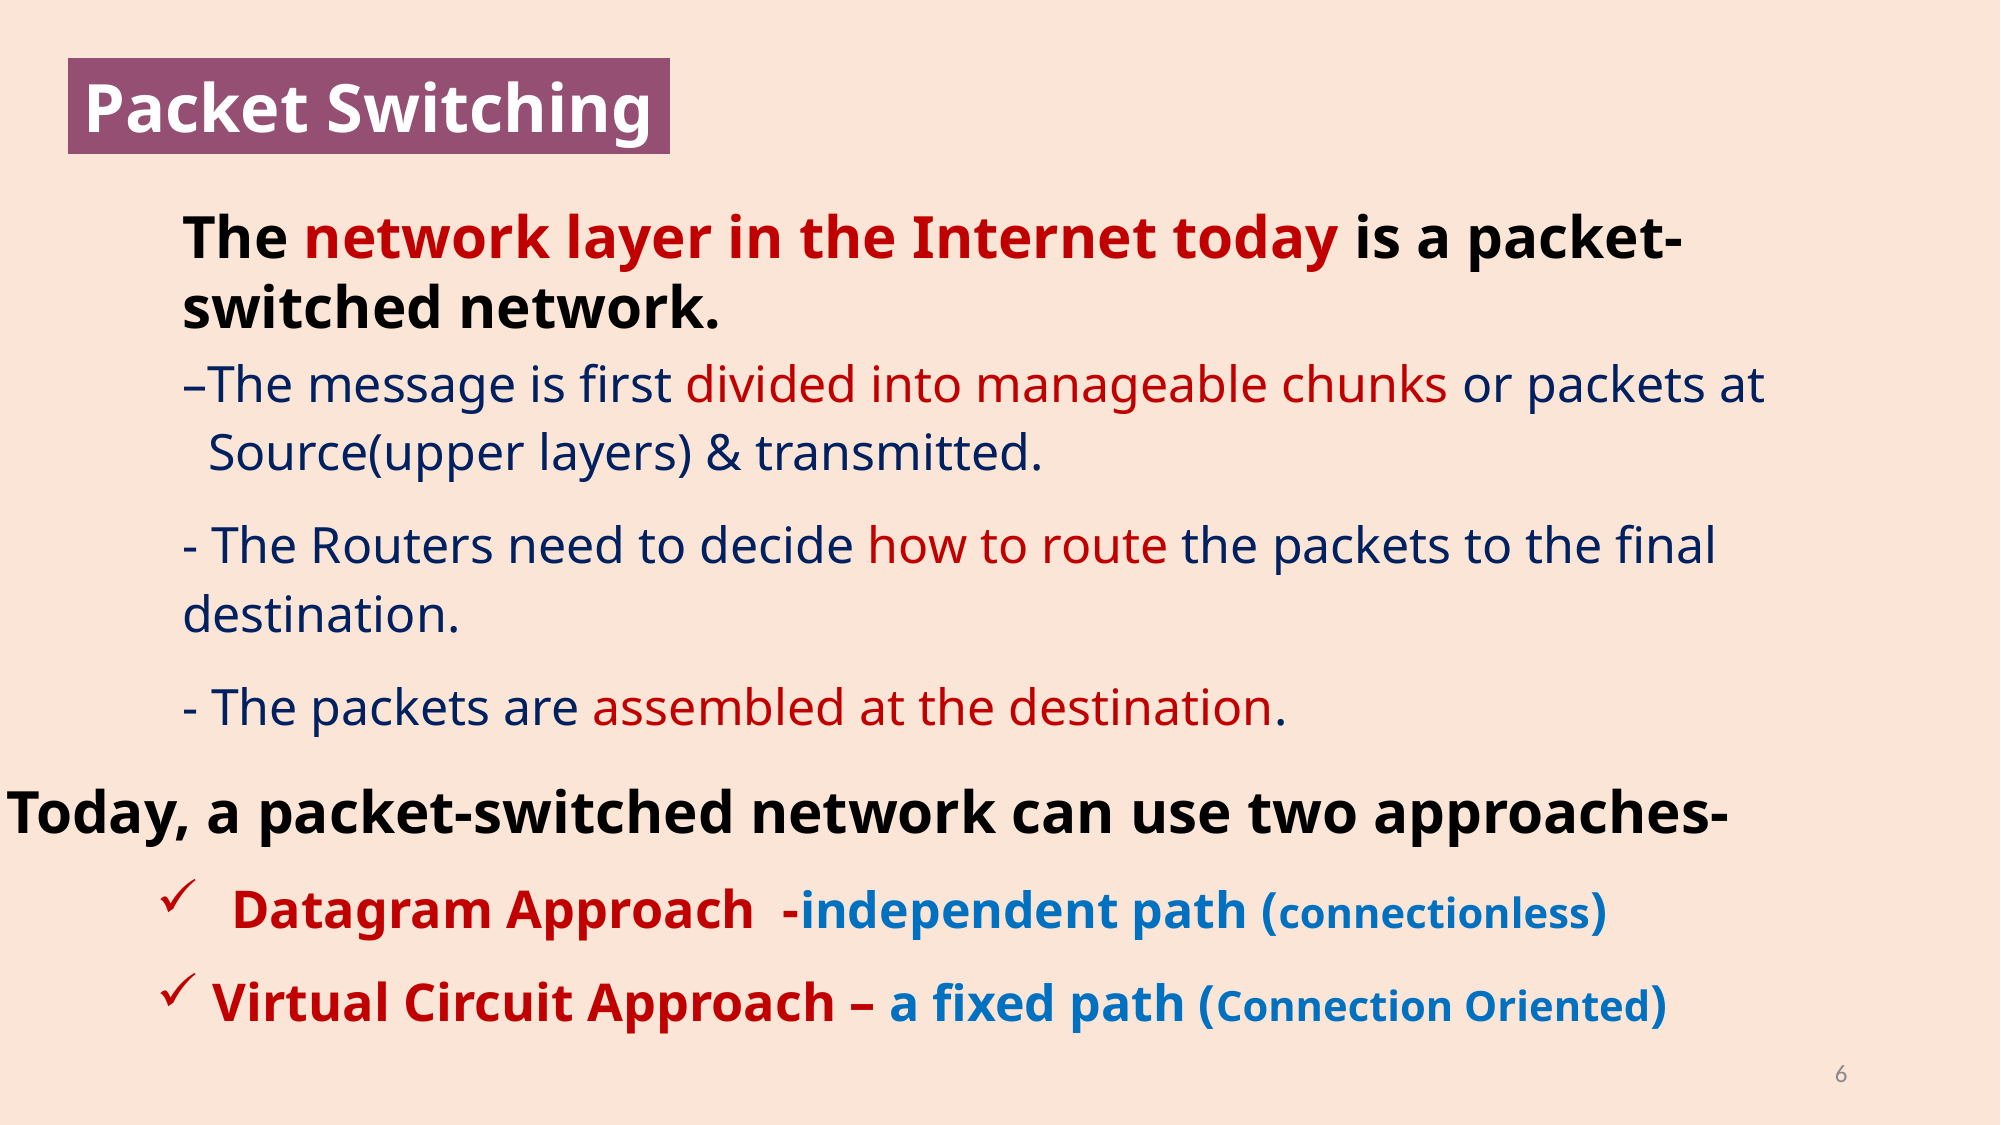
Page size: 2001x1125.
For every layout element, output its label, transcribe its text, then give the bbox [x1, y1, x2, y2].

text_box Today, a packet-switched network can use two approaches- Datagram Approach -independent path (connectionless) Virtual Circuit Approach – a fixed path (Connection Oriented) [0, 767, 1745, 1040]
text_box The network layer in the Internet today is a packet-switched network. [167, 192, 1821, 336]
text_box Packet Switching [68, 58, 670, 154]
slide_number 6 [1412, 1042, 1863, 1103]
text_box –The message is first divided into manageable chunks or packets at Source(upper layers) & transmitted. - The Routers need to decide how to route the packets to the final destination. - The packets are assembled at the destination. [167, 336, 1856, 743]
